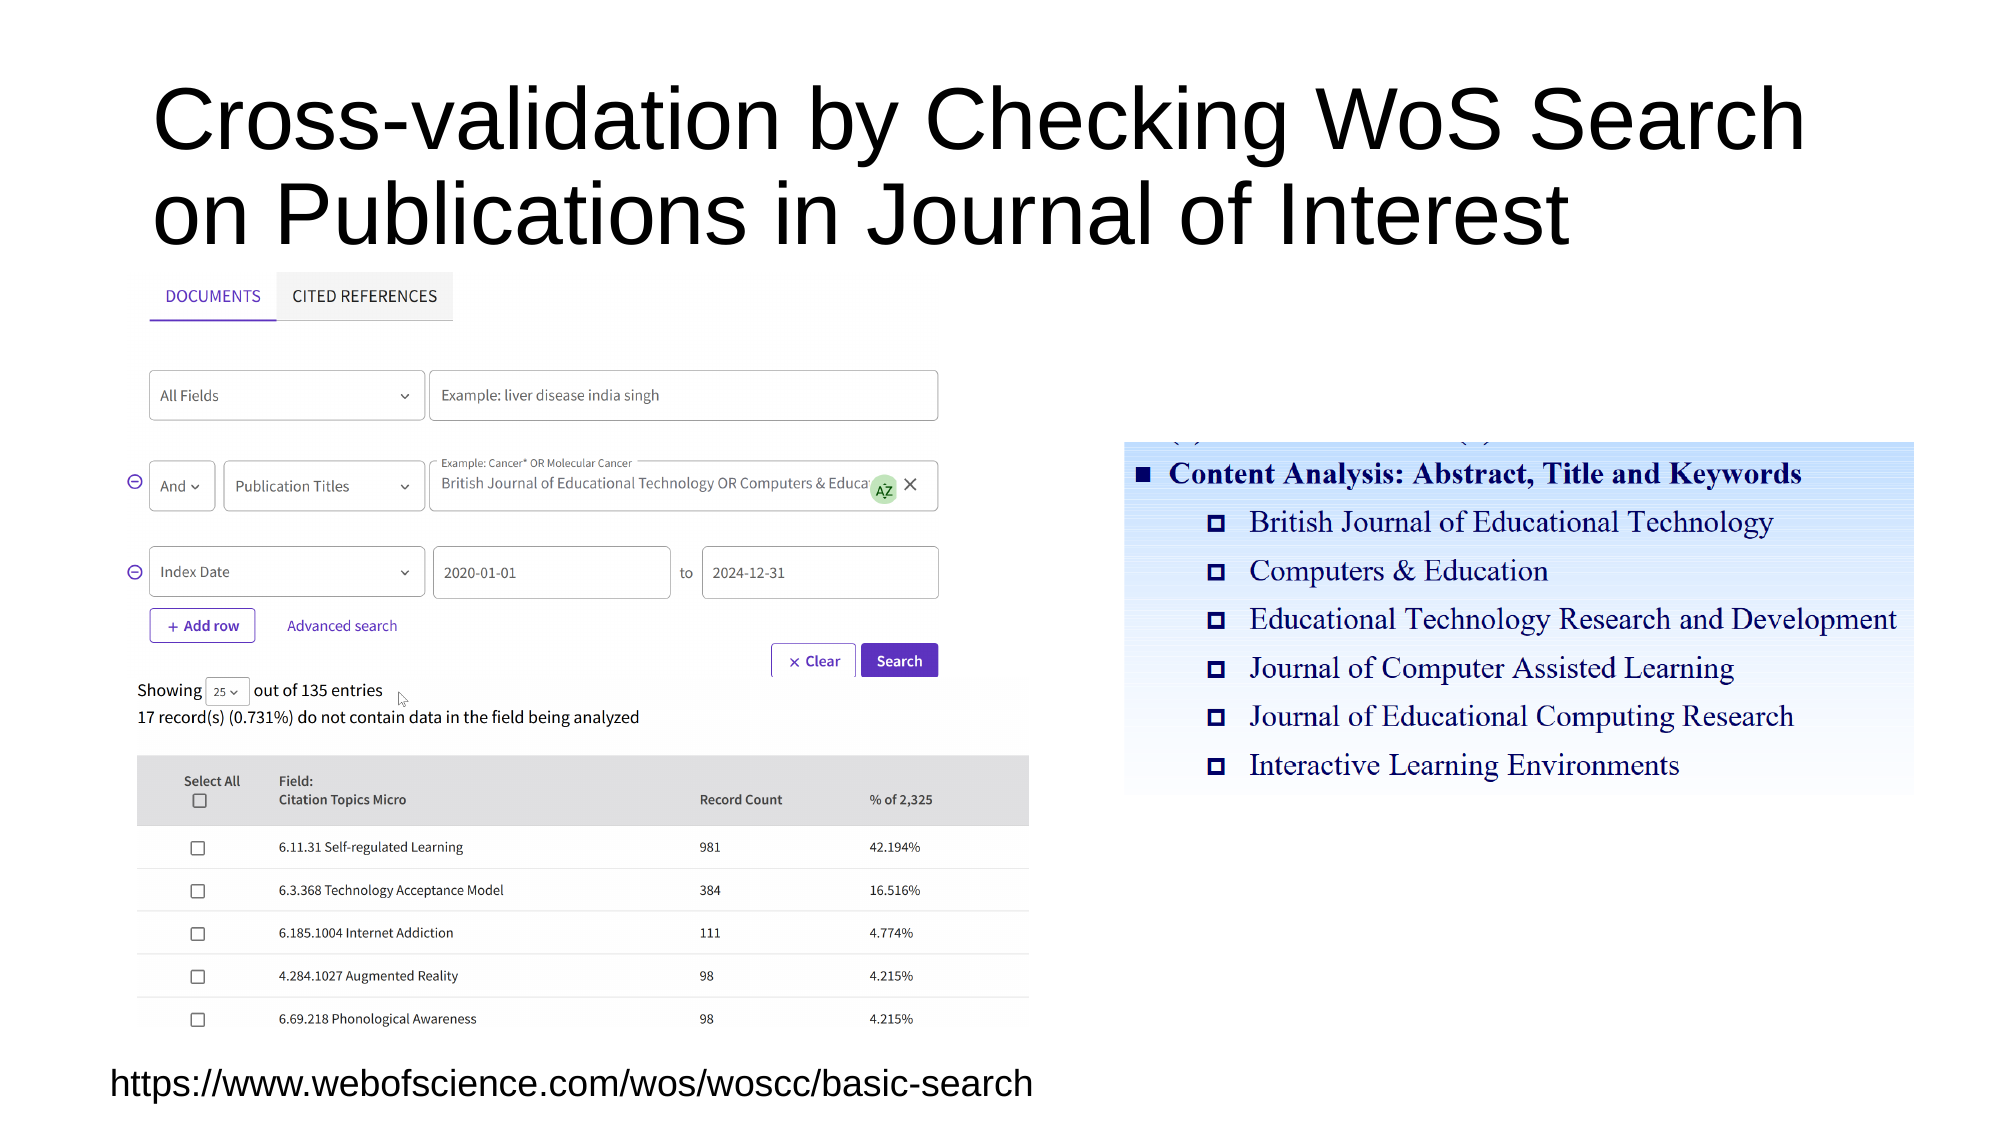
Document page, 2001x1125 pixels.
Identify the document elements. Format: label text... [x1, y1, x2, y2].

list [127, 272, 939, 678]
picture [137, 677, 1029, 1027]
picture [1124, 442, 1914, 795]
title Cross-validation by Checking WoS Search on Publications in Journal of Interest [137, 59, 1863, 278]
text_box https://www.webofscience.com/wos/woscc/basic-search [94, 1051, 1049, 1112]
